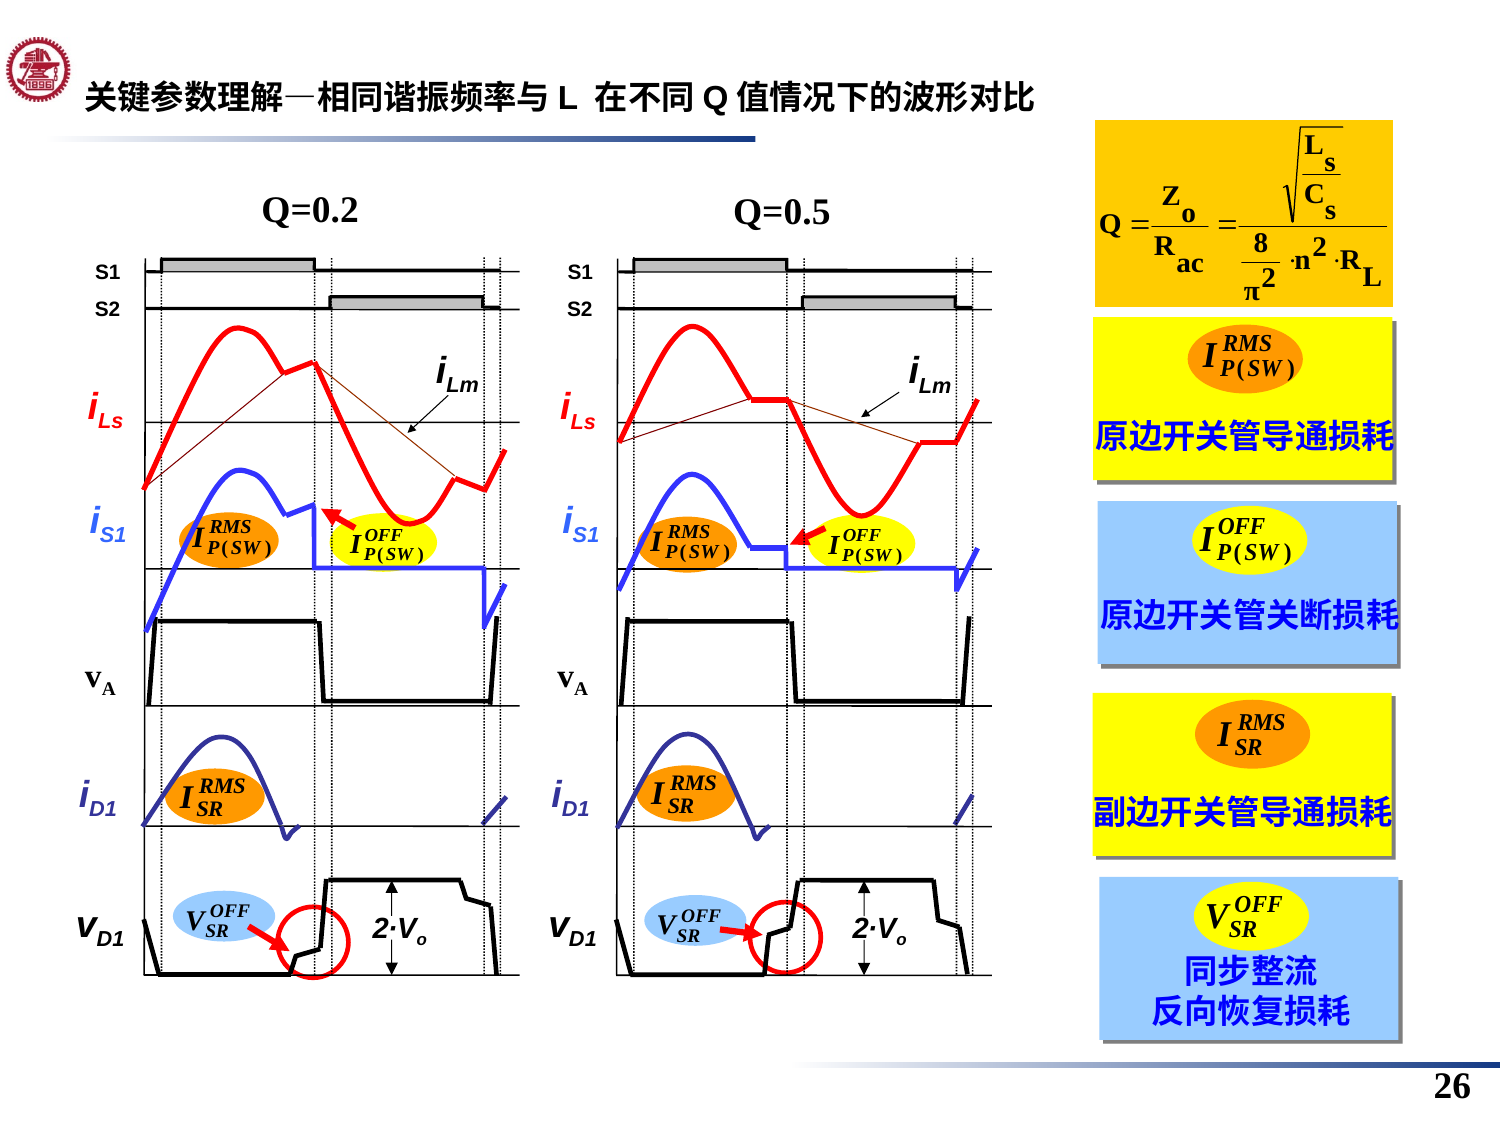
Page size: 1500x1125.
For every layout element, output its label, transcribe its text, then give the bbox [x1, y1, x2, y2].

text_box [1094, 119, 1394, 308]
text_box 关键参数理解—相同谐振频率与L 在不同Q值情况下的波形对比 [27, 69, 1093, 197]
picture [5, 37, 77, 102]
text_box Q=0.5 [718, 197, 856, 240]
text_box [530, 250, 993, 976]
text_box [1079, 316, 1418, 1041]
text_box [58, 177, 520, 979]
